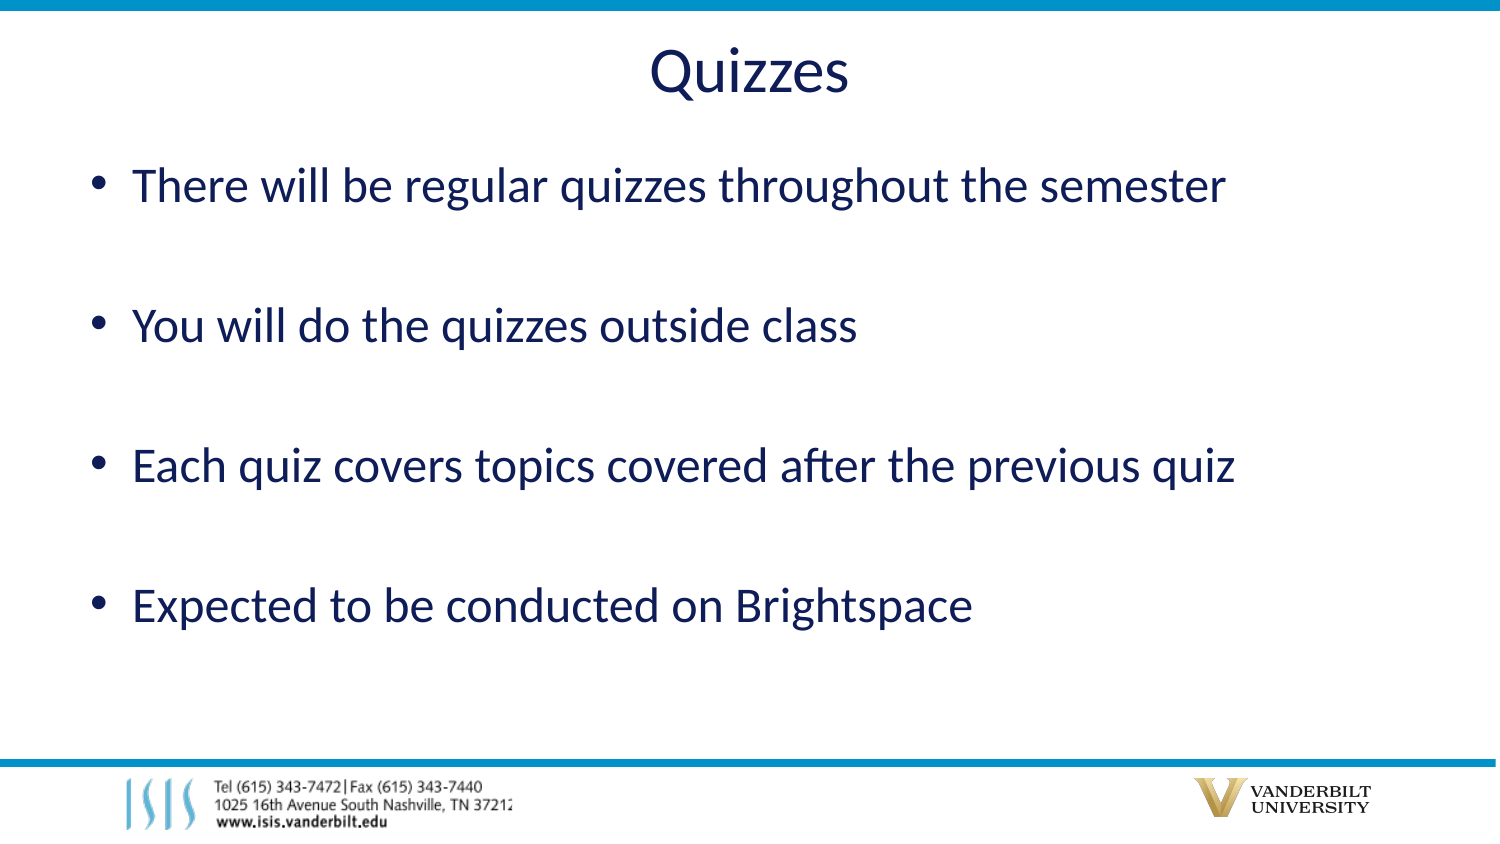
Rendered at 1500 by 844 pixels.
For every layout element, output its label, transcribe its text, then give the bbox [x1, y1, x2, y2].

picture [1194, 778, 1371, 817]
title Quizzes [75, 19, 1425, 114]
list There will be regular quizzes throughout the semester You will do the quizzes outside class Each quiz covers topics covered after the previous quiz Expected to be conducted on Brightspace [75, 144, 1425, 702]
